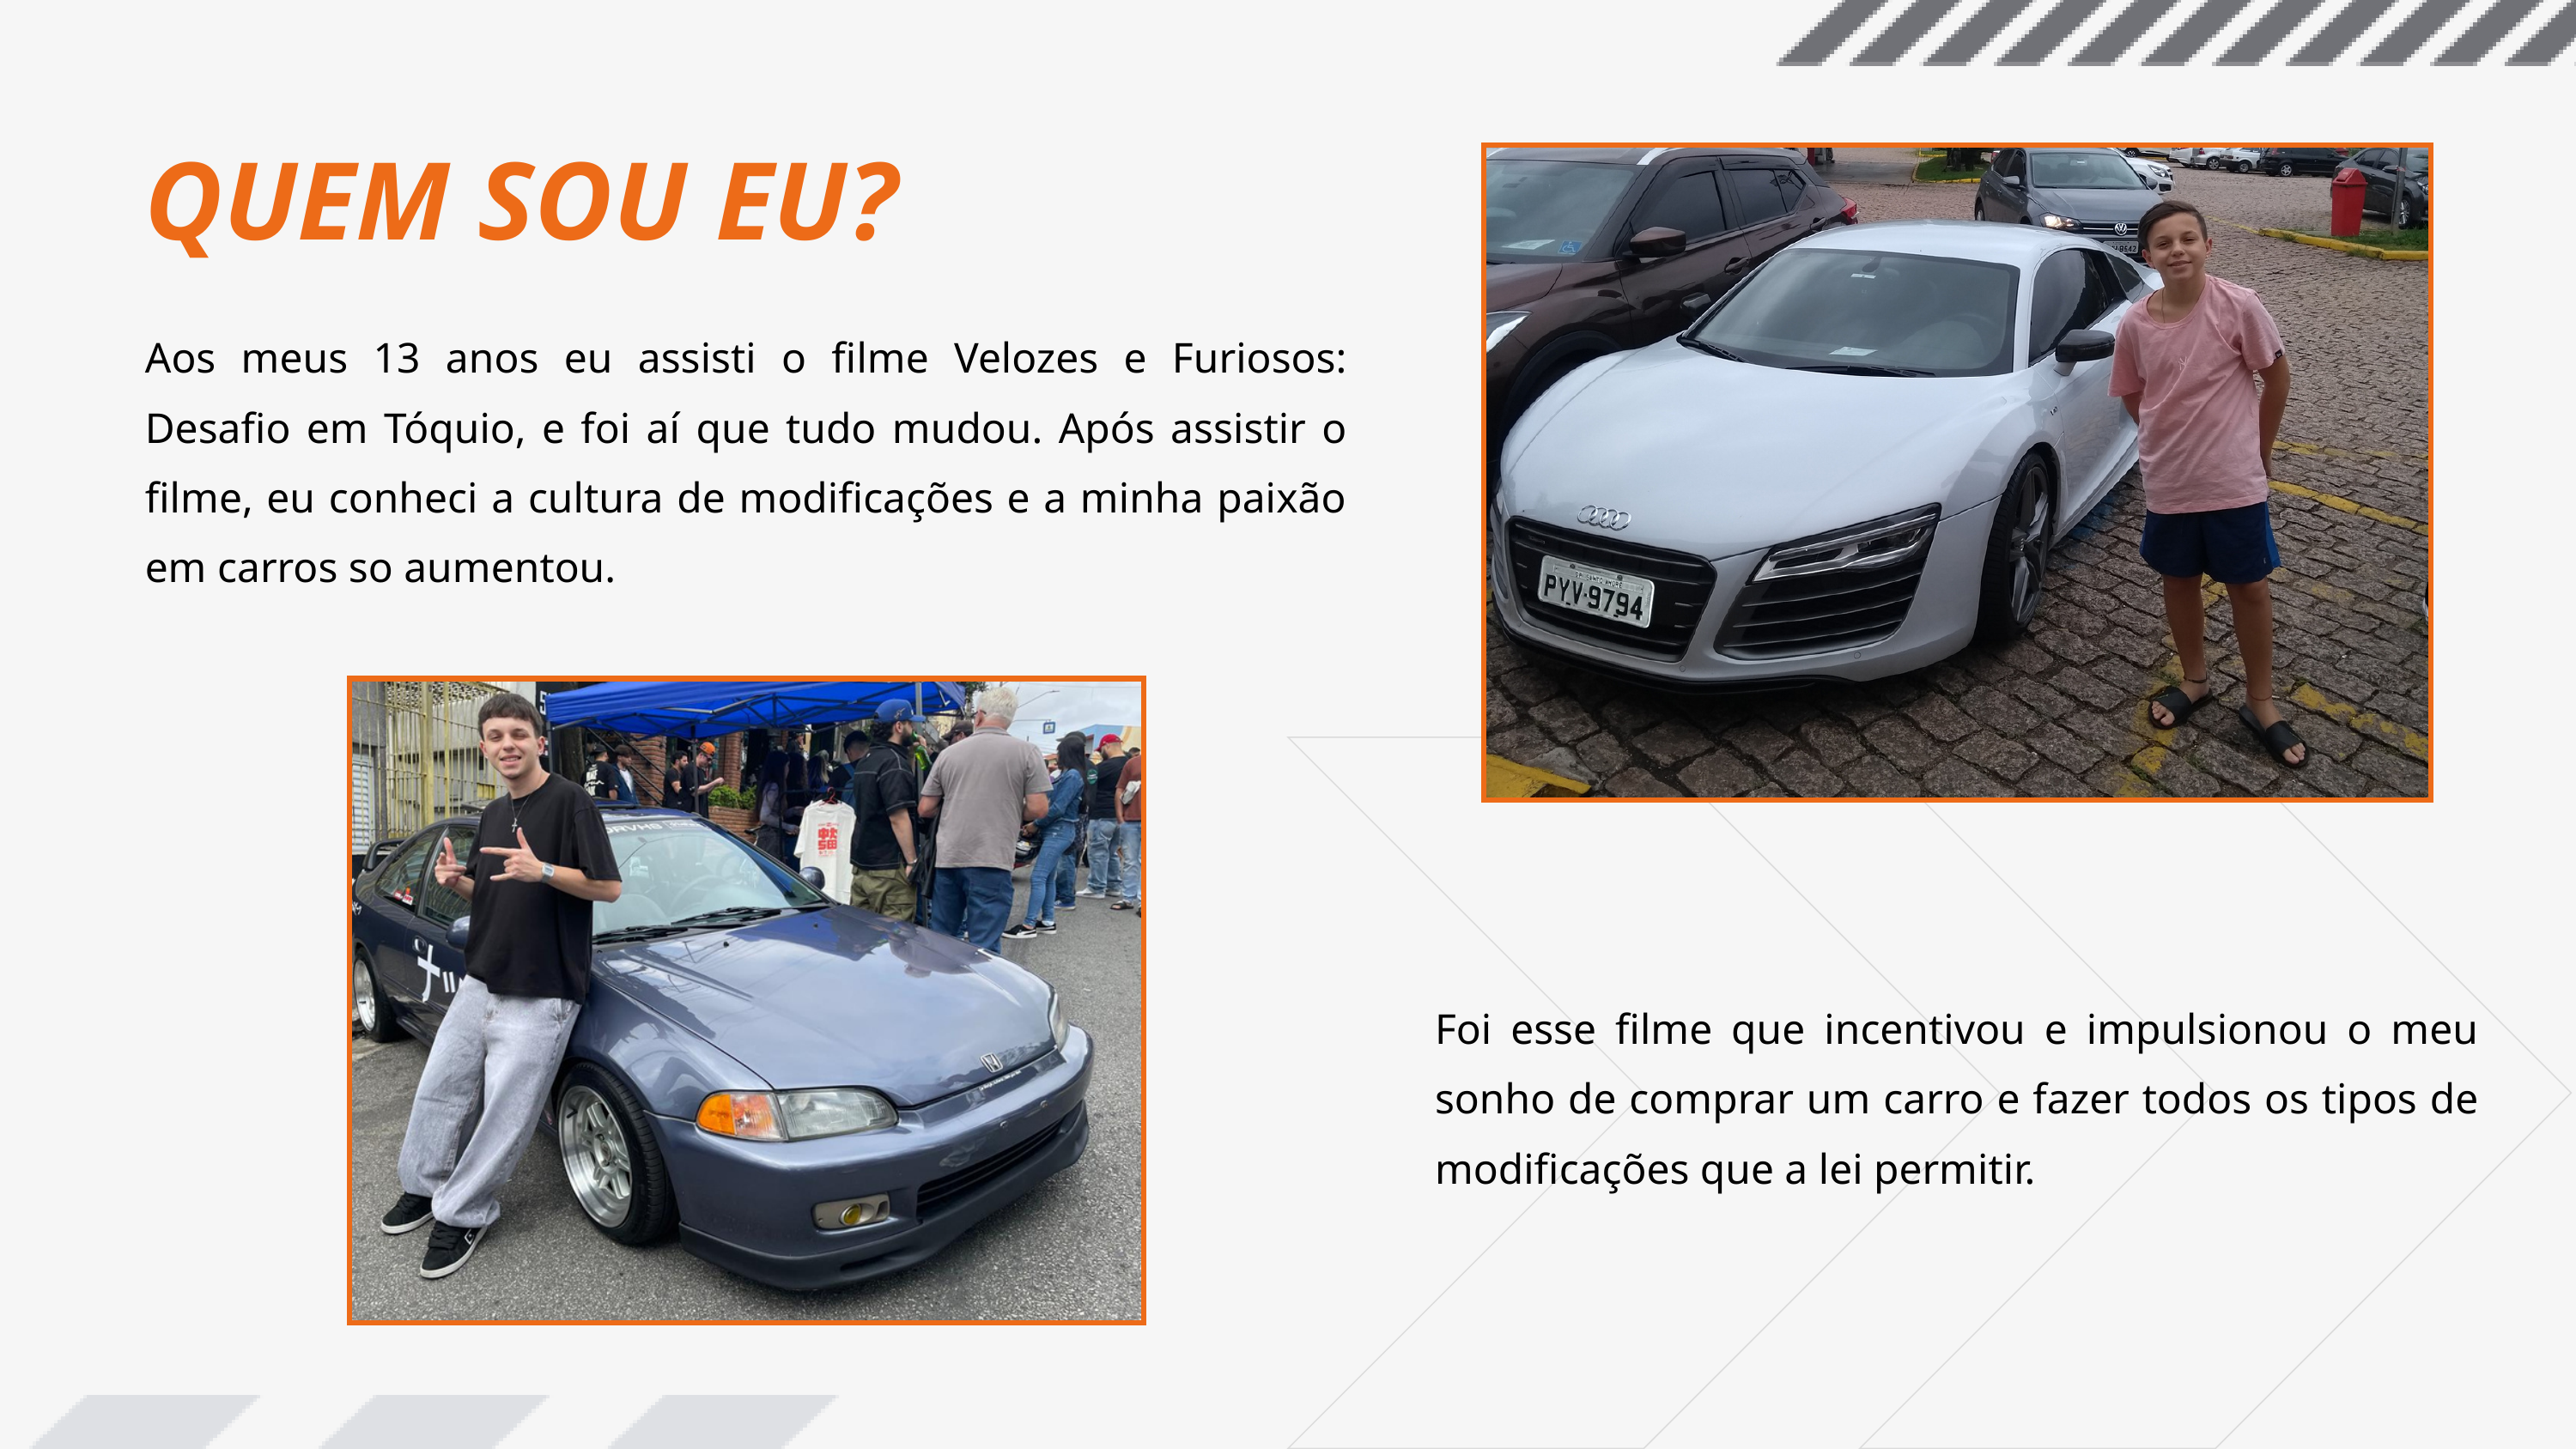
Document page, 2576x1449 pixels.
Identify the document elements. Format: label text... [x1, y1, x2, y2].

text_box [1287, 737, 2572, 1449]
text_box [349, 678, 1145, 1323]
text_box Aos meus 13 anos eu assisti o filme Velozes e Furiosos: Desafio em Tóquio, e foi aí que tudo mudou. Após assistir o filme, eu conheci a cultura de modificações e a minha paixão em carros so aumentou. [144, 311, 1349, 591]
text_box [1483, 144, 2432, 736]
text_box [1776, 0, 2576, 66]
text_box [0, 1395, 840, 1449]
text_box QUEM SOU EU? [144, 144, 1197, 263]
